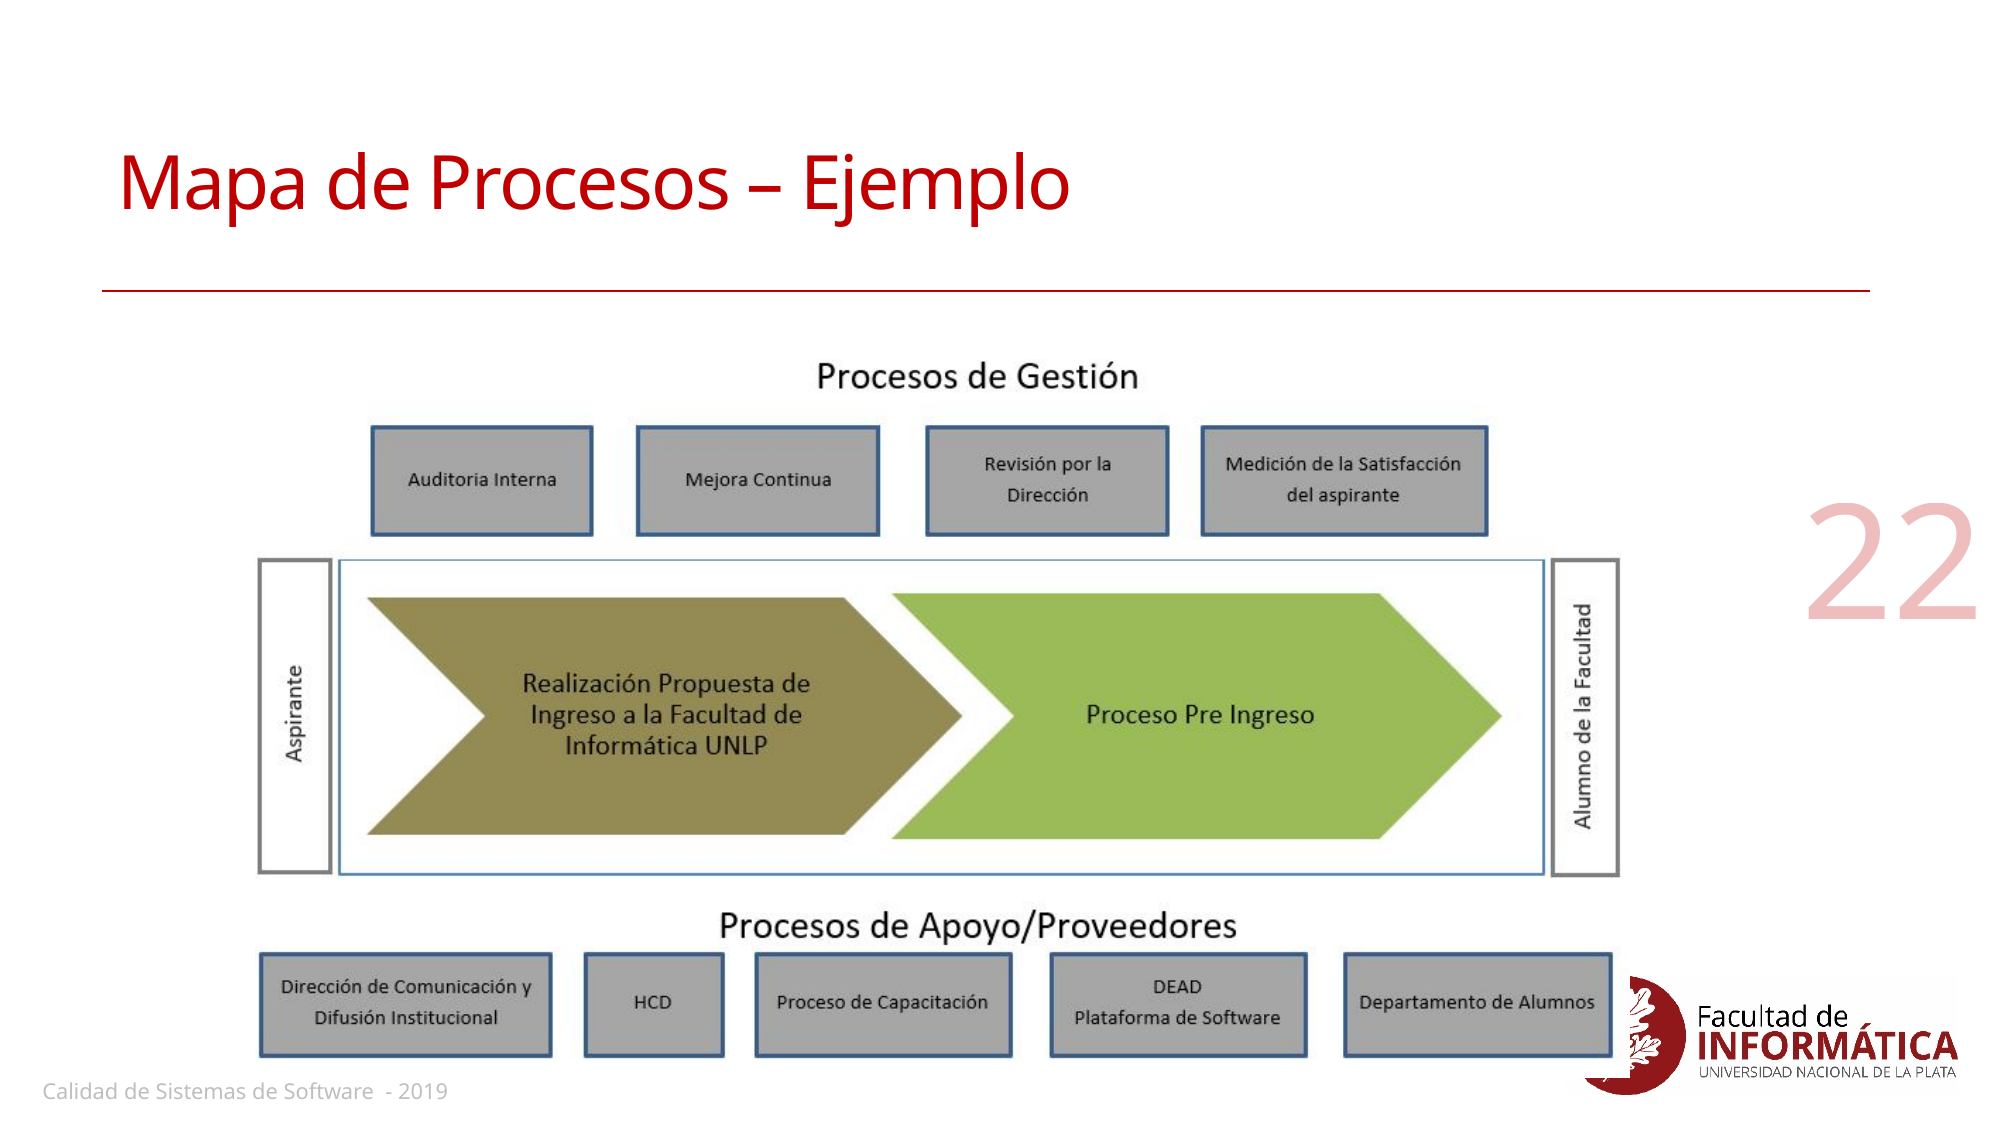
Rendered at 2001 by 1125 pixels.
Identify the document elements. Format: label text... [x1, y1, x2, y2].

footer Calidad de Sistemas de Software - 2019 [27, 1070, 658, 1111]
slide_number 22 [1630, 456, 2000, 686]
picture [255, 359, 1958, 1095]
title Mapa de Procesos – Ejemplo [102, 82, 1875, 291]
